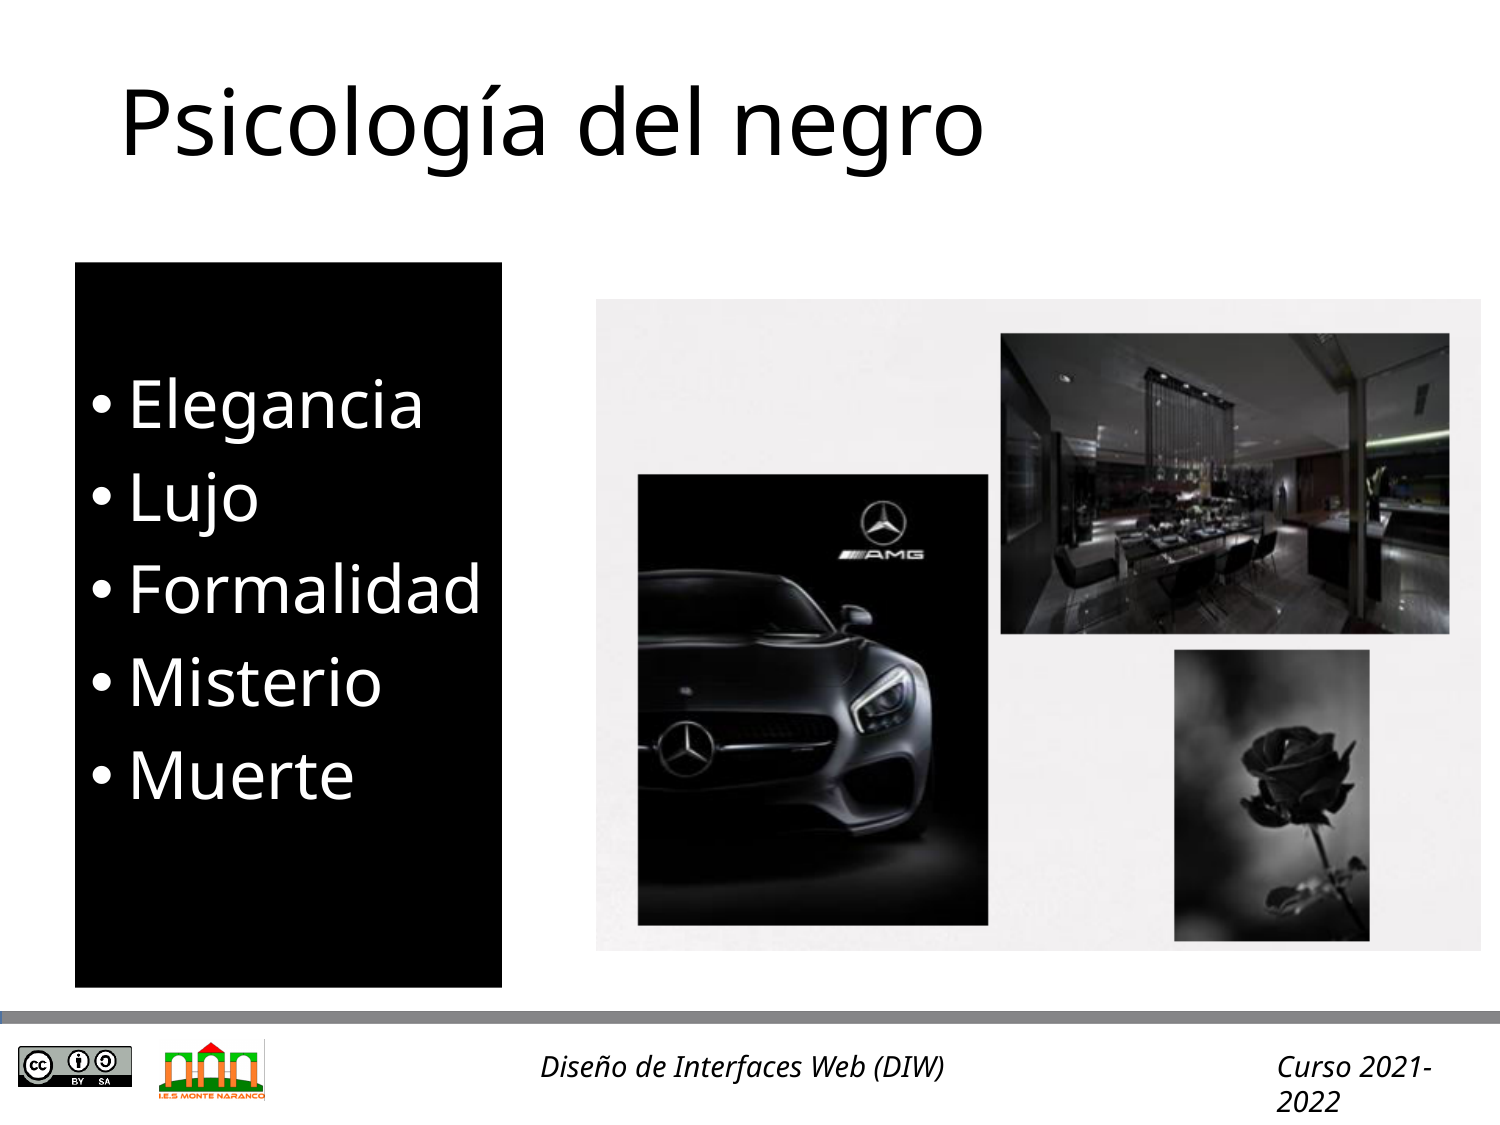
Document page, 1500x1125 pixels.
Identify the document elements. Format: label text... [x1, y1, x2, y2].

picture [1297, 1093, 1305, 1102]
list Elegancia Lujo Formalidad Misterio Muerte [75, 262, 502, 988]
title Psicología del negro [103, 16, 1397, 235]
picture [0, 299, 1500, 1102]
